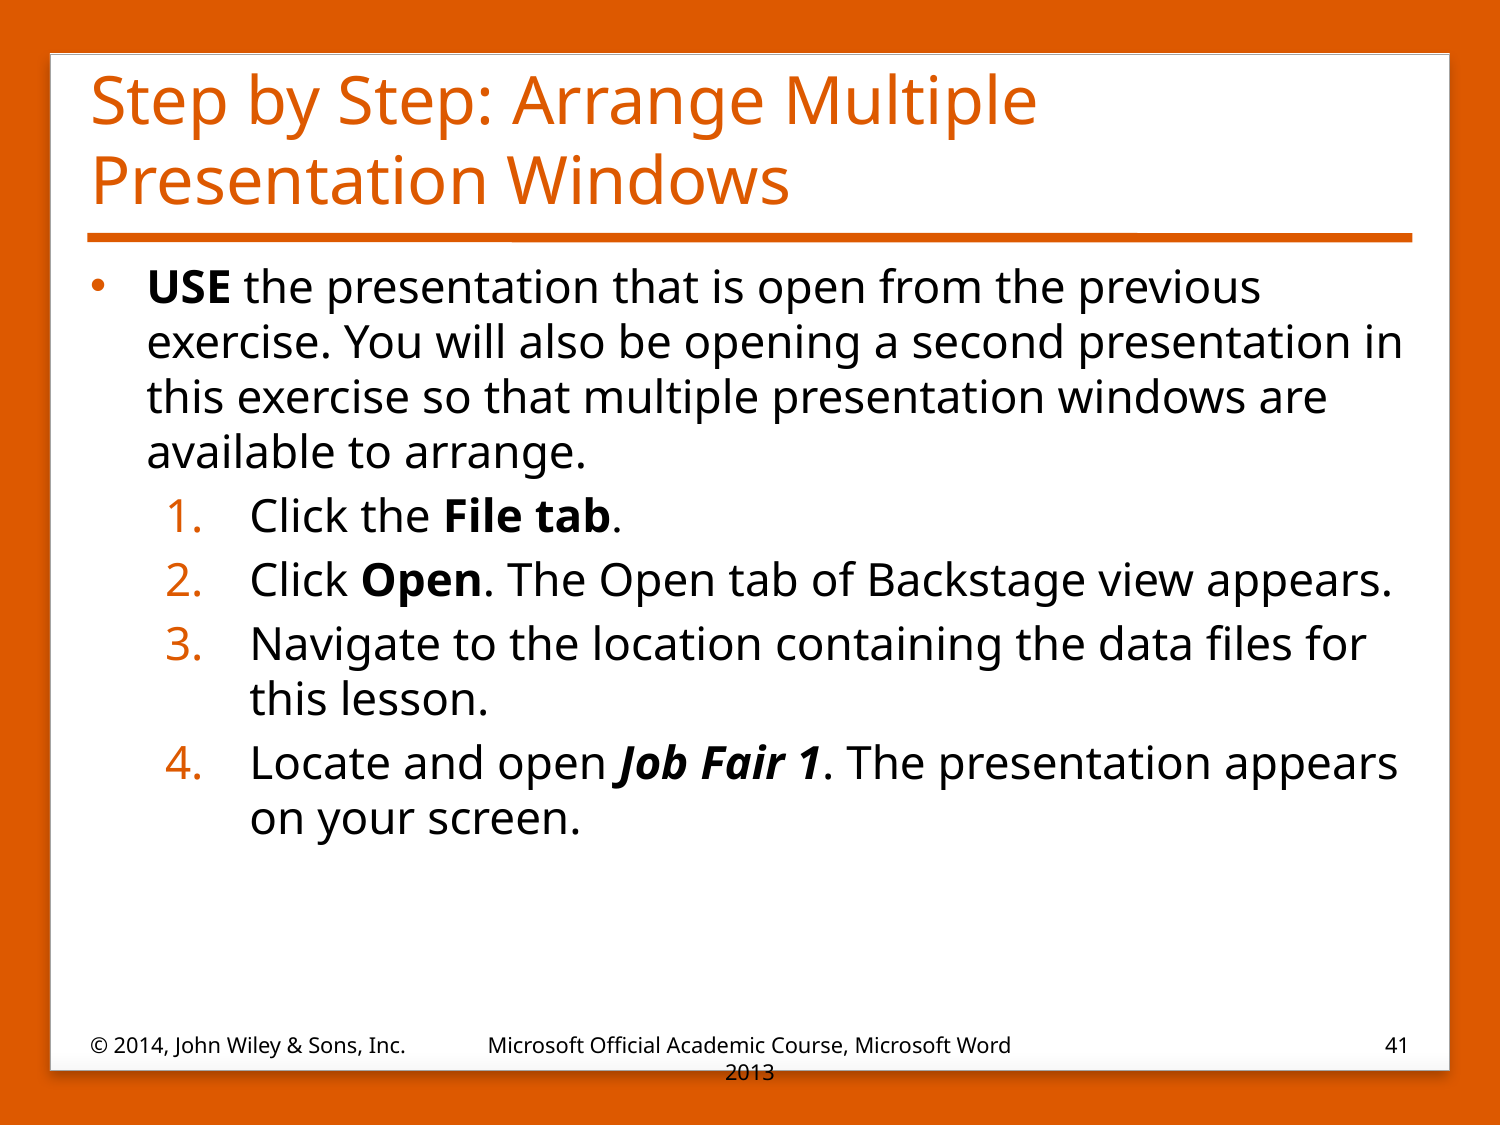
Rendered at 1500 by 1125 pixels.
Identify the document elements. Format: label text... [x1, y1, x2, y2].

list USE the presentation that is open from the previous exercise. You will also be opening a second presentation in this exercise so that multiple presentation windows are available to arrange. Click the File tab. Click Open. The Open tab of Backstage view appears. Navigate to the location containing the data files for this lesson. Locate and open Job Fair 1. The presentation appears on your screen. [75, 249, 1425, 1063]
title Step by Step: Arrange Multiple Presentation Windows [74, 74, 1426, 226]
footer Microsoft Official Academic Course, Microsoft Word 2013 [449, 1024, 1051, 1103]
slide_number © 2014, John Wiley & Sons, Inc. [74, 1024, 426, 1103]
slide_number 41 [1074, 1024, 1426, 1103]
